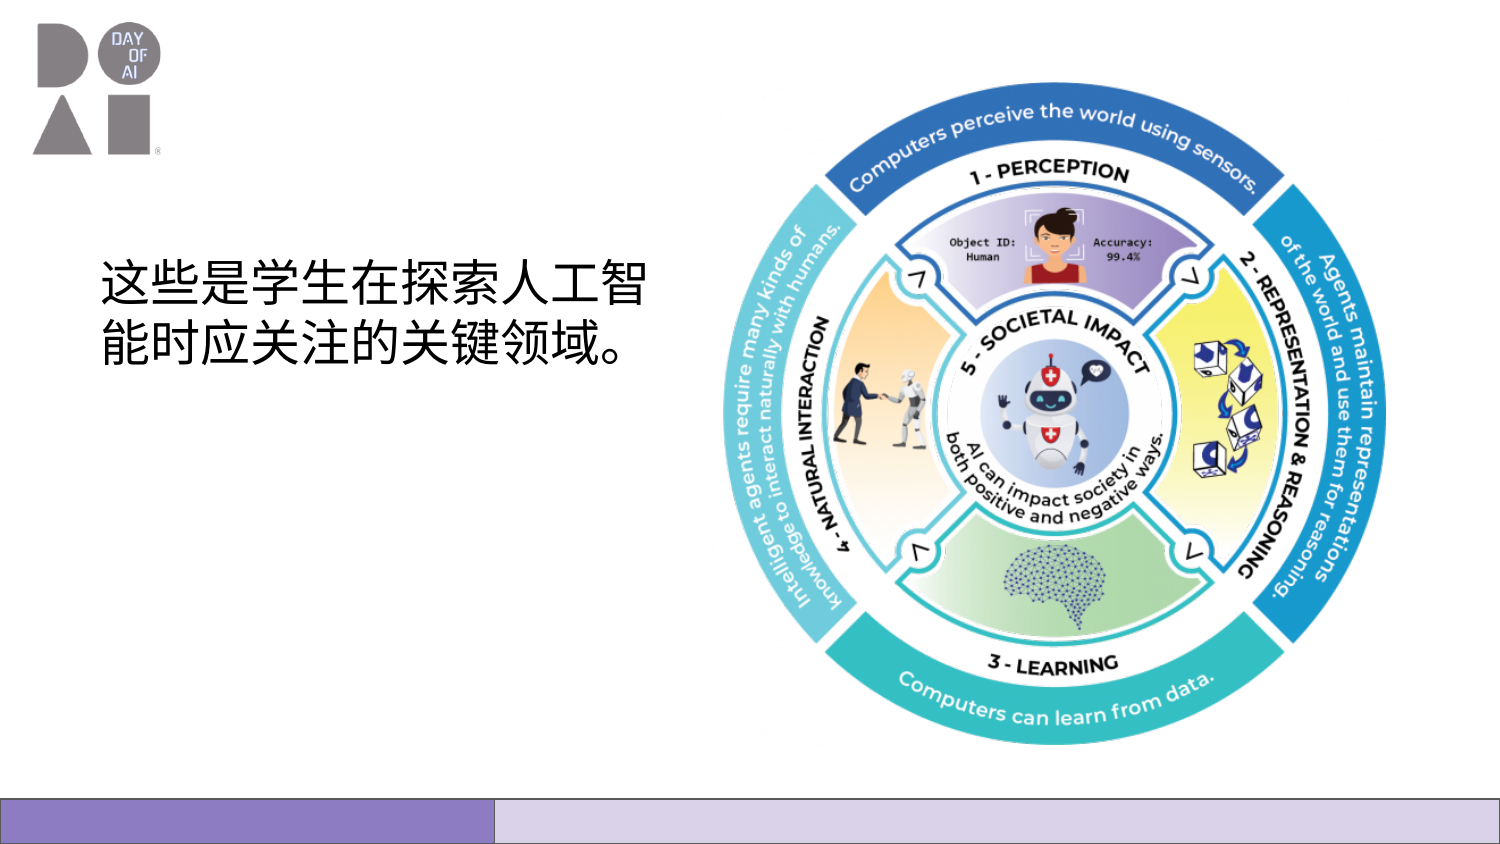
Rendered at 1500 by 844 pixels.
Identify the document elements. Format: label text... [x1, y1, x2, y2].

picture [705, 82, 1386, 745]
picture [28, 22, 169, 163]
text_box 这些是学生在探索人工智能时应关注的关键领域。 [85, 236, 697, 387]
